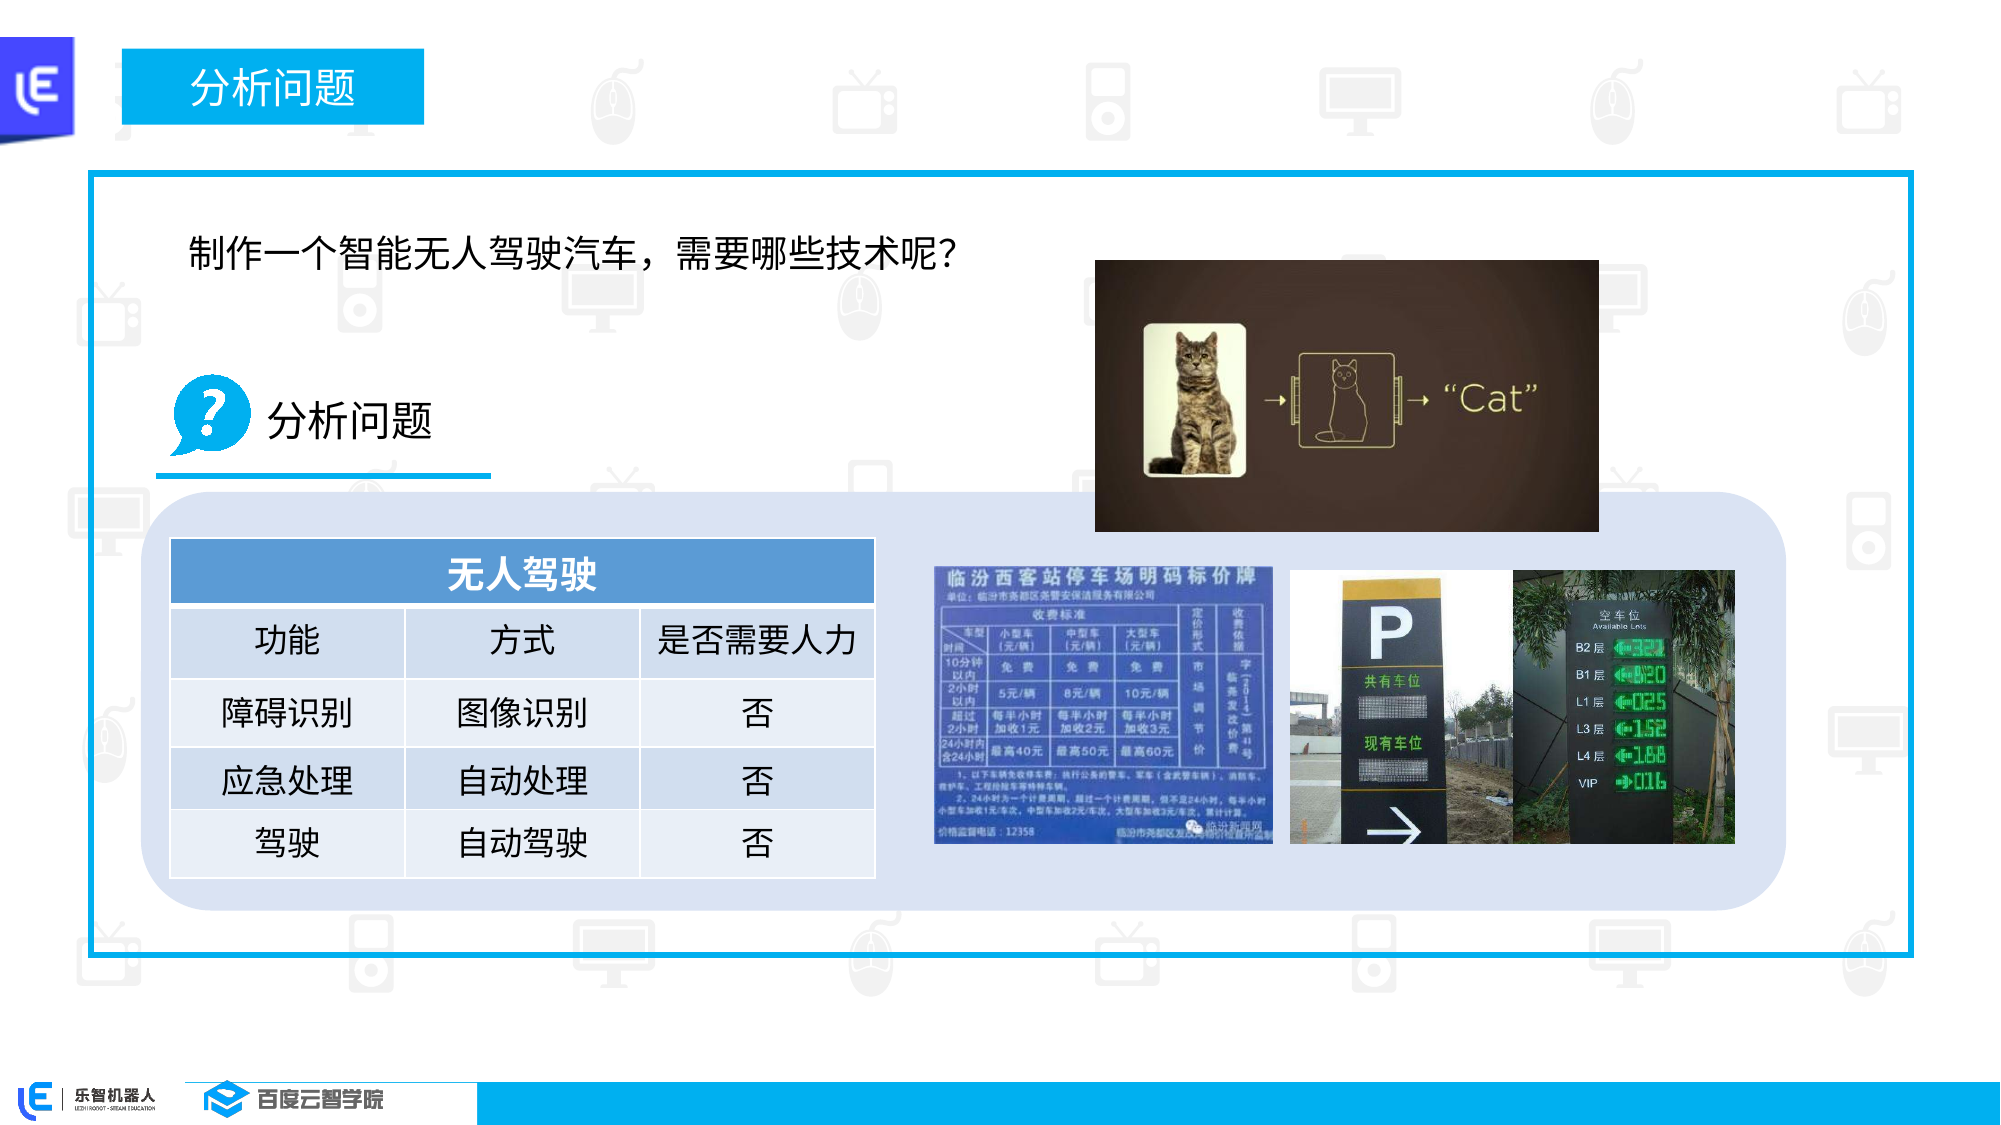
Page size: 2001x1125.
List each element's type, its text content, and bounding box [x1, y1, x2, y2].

picture [0, 37, 115, 150]
picture [934, 566, 1273, 844]
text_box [18, 58, 2000, 1125]
picture [1094, 260, 1599, 532]
picture [204, 1080, 383, 1118]
picture [1289, 570, 1735, 844]
text_box 分析问题 [121, 48, 425, 58]
